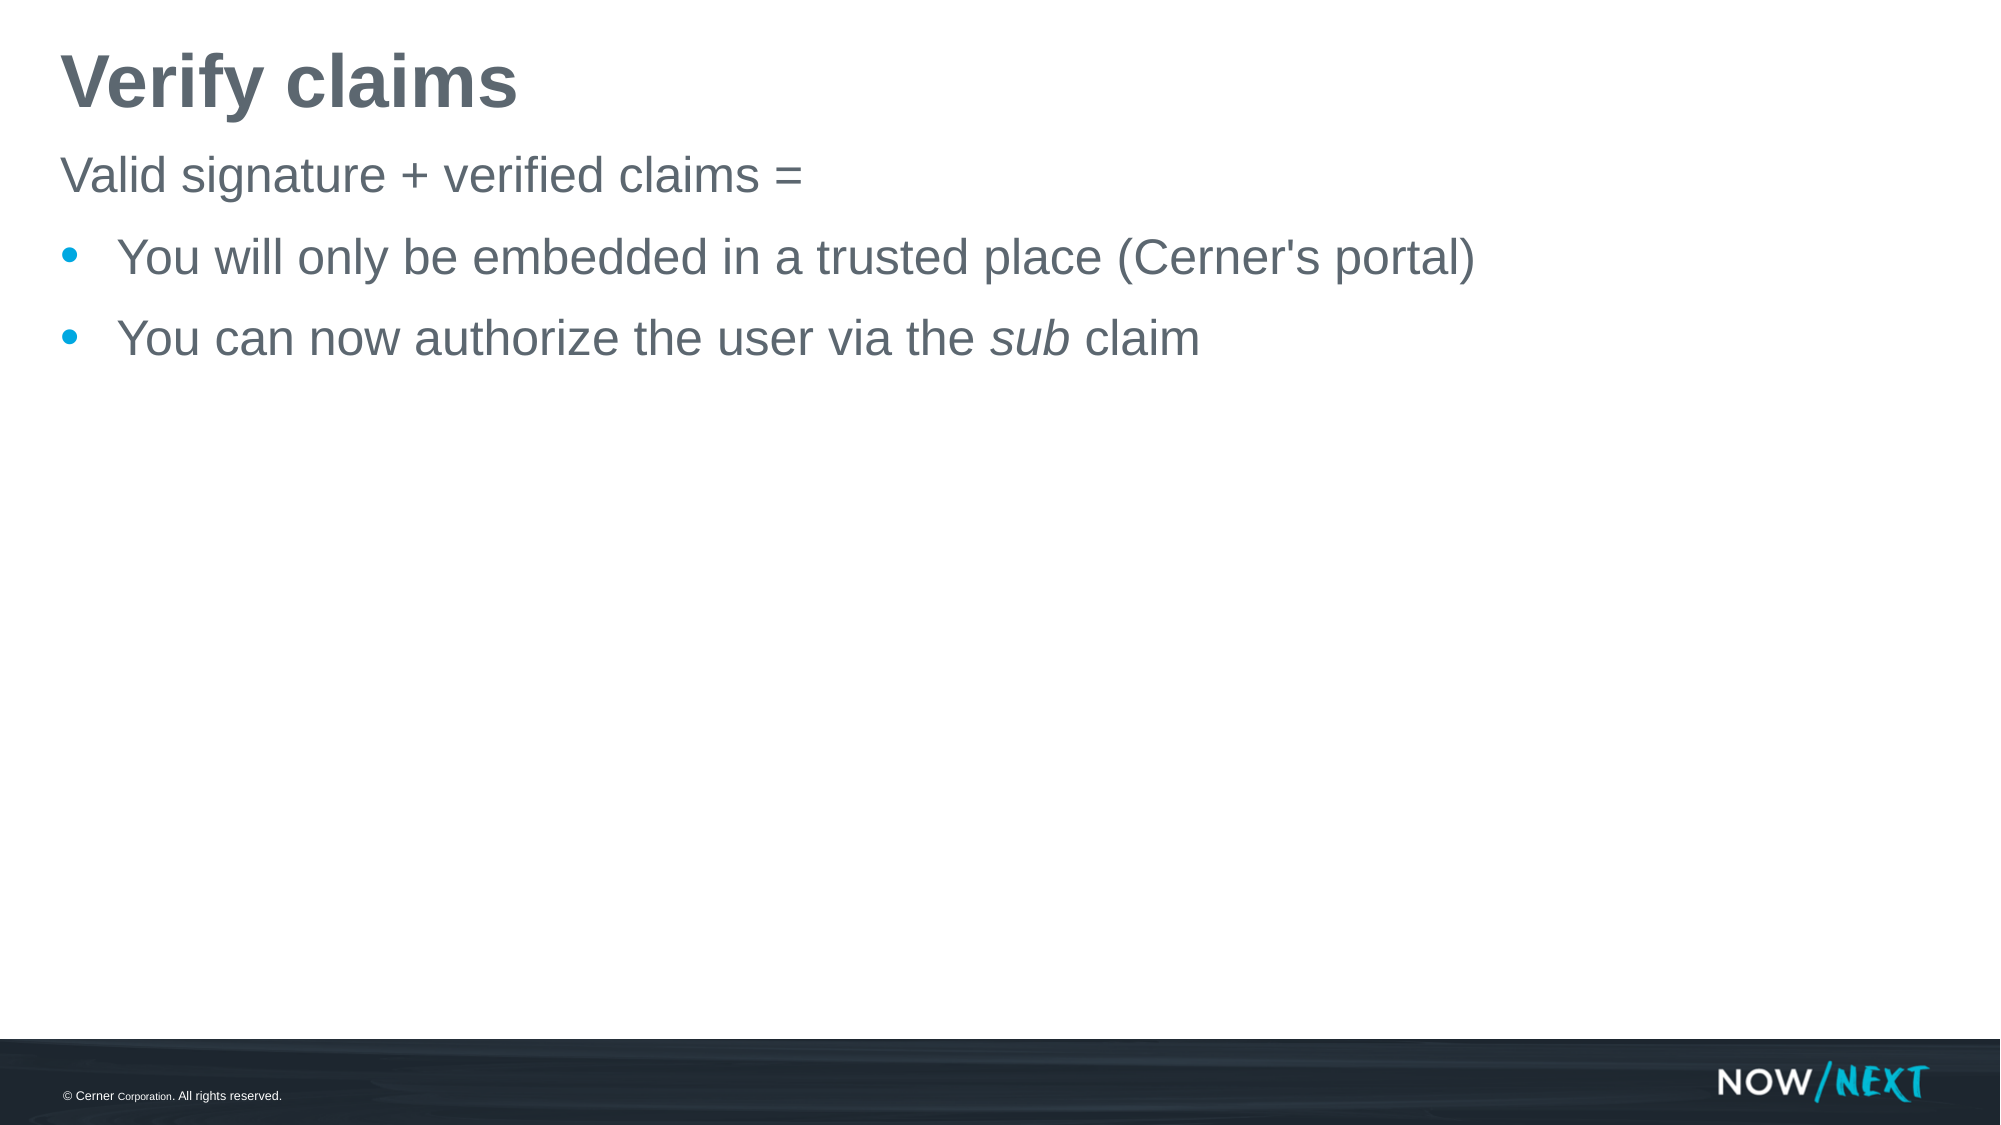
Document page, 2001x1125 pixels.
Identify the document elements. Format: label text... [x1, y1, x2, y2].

title Verify claims [0, 0, 2000, 116]
list Valid signature + verified claims = You will only be embedded in a trusted place (Cerner's portal) You can now authorize the user via the sub claim [0, 149, 2000, 963]
picture [0, 1039, 2000, 1125]
